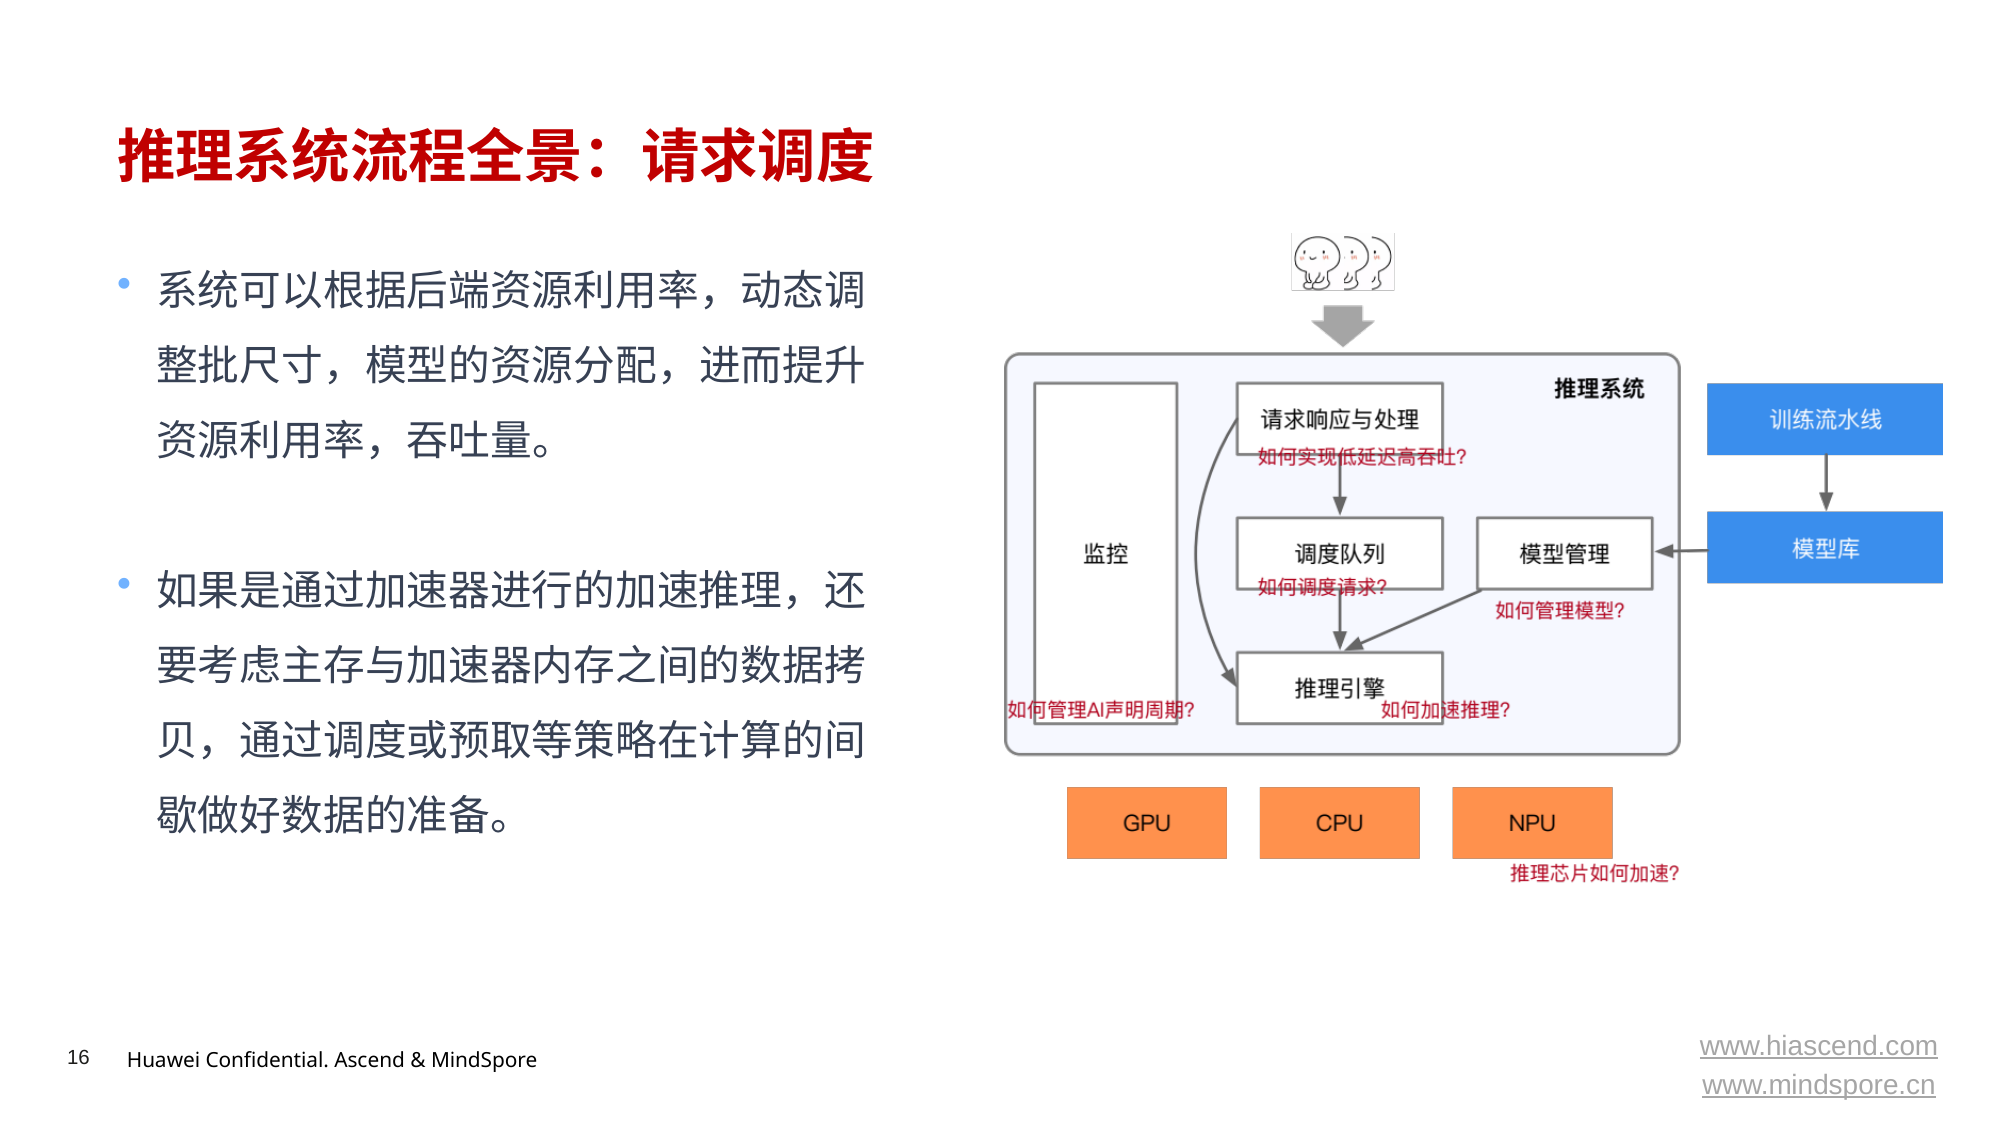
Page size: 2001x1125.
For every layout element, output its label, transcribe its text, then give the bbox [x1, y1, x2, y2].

picture [1000, 233, 1944, 892]
title 推理系统流程全景：请求调度 [102, 111, 1901, 209]
list 系统可以根据后端资源利用率，动态调整批尺寸，模型的资源分配，进而提升资源利用率，吞吐量。 如果是通过加速器进行的加速推理，还要考虑主存与加速器内存之间的数据拷贝，通过调度或预取等策略在计算的间歇做好数据的准备。 [102, 231, 883, 988]
